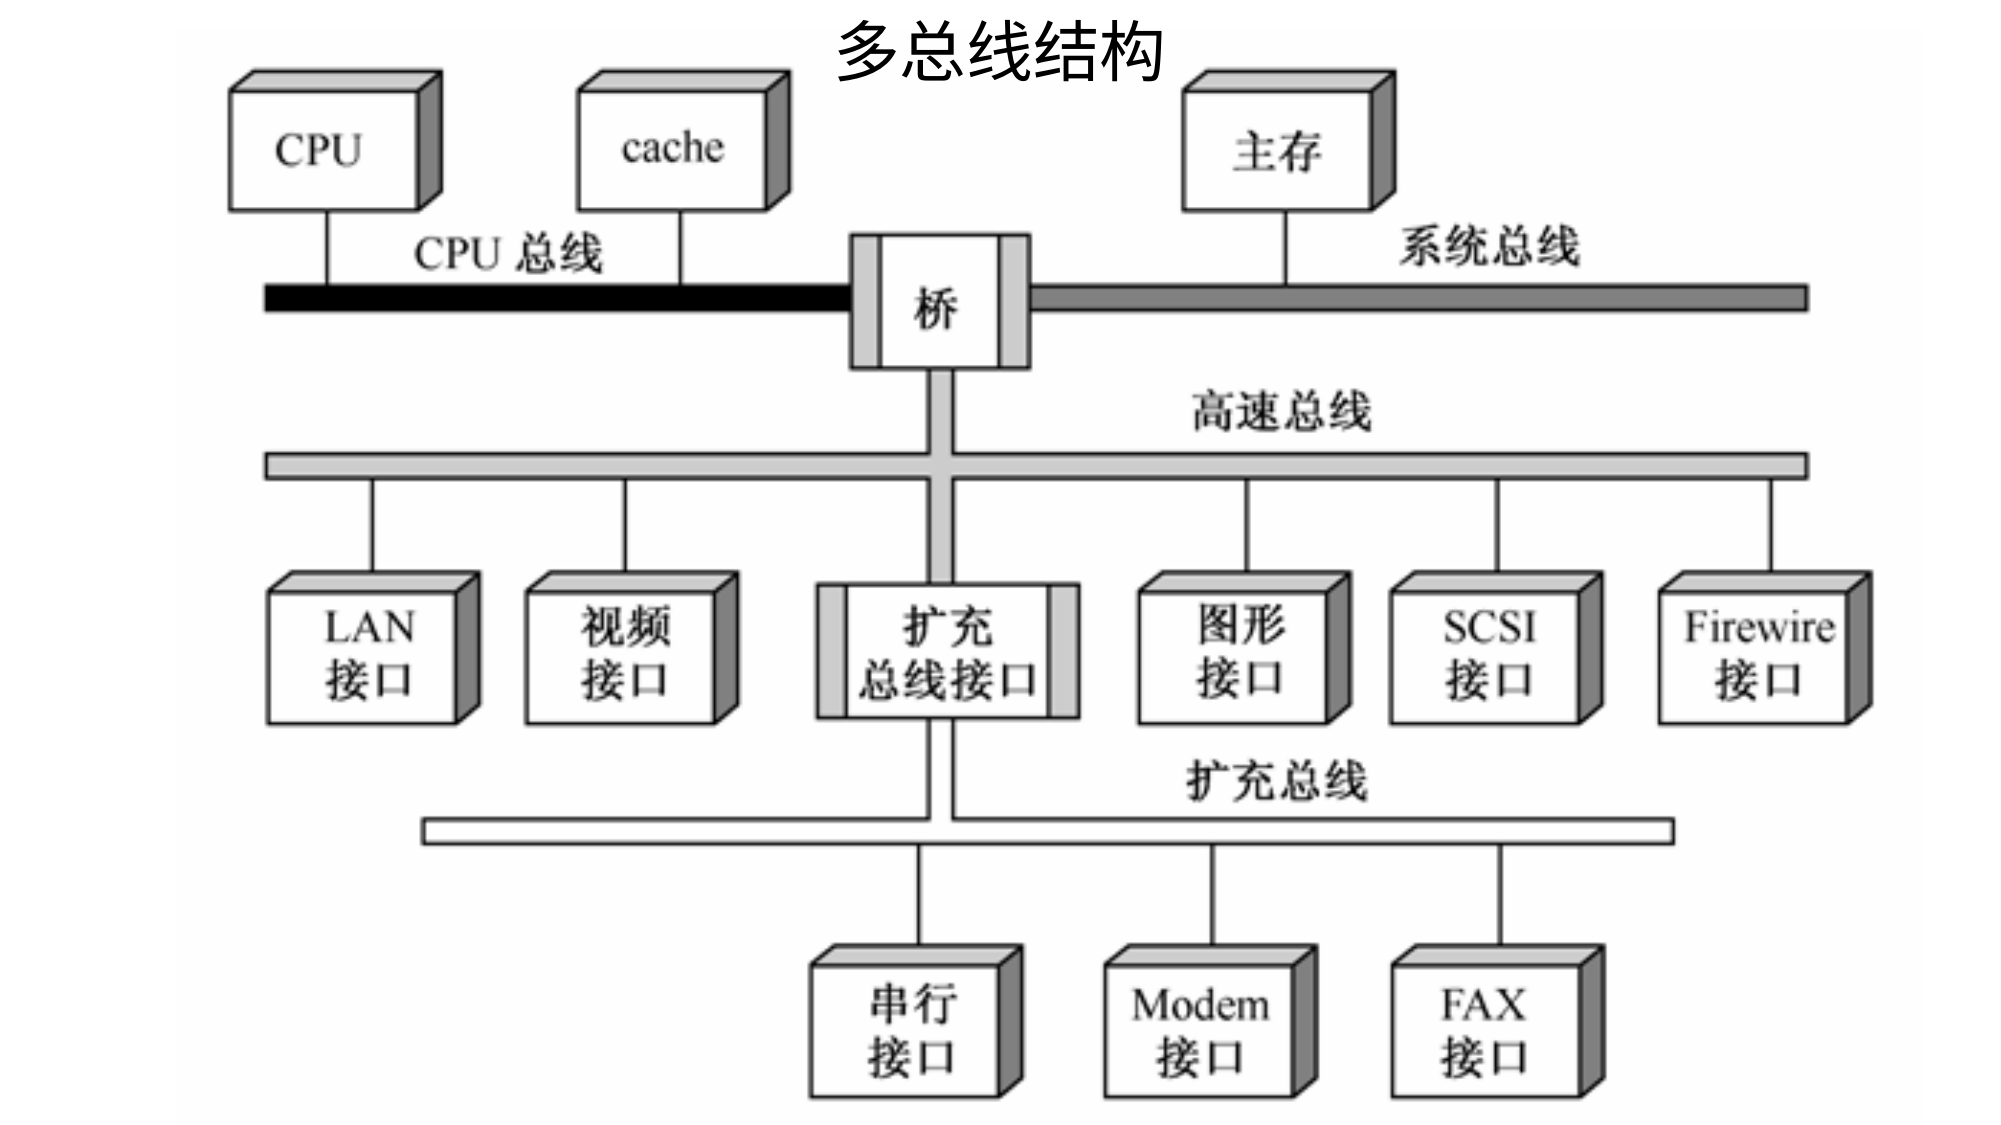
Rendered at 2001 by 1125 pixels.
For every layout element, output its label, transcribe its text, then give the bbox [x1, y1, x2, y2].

text_box 多总线结构 [595, 2, 1405, 28]
picture [177, 28, 1923, 1125]
